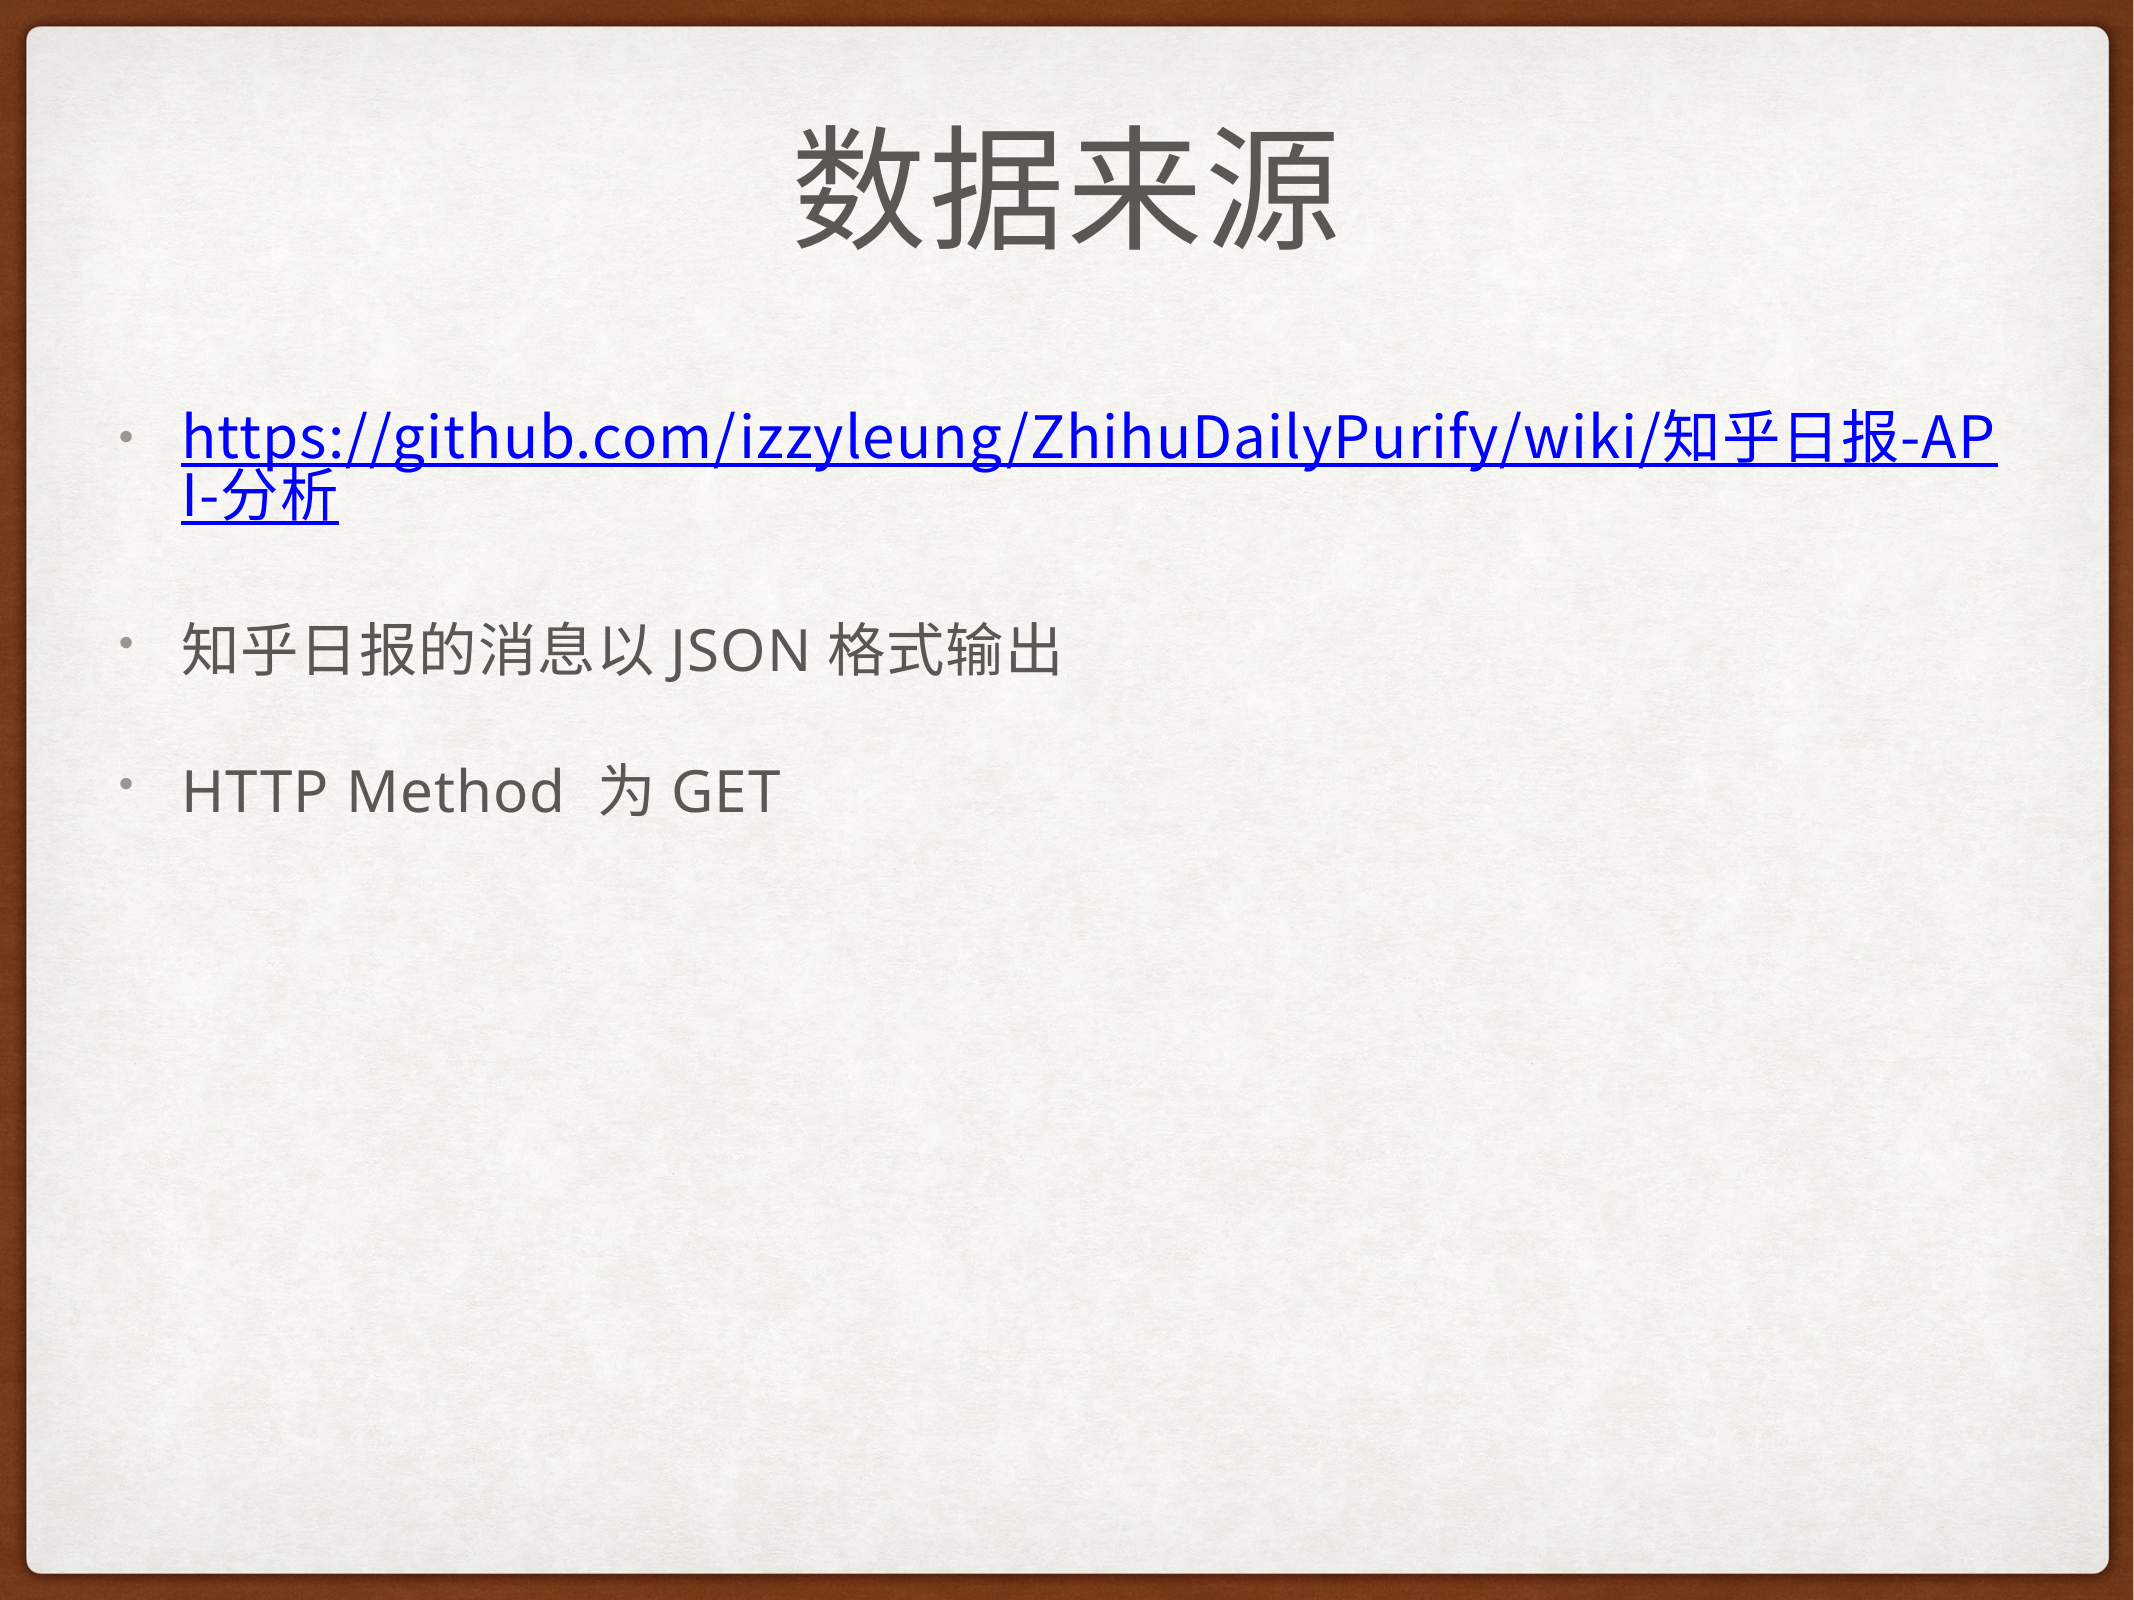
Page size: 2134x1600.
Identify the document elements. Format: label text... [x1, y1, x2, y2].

picture [0, 0, 2134, 1600]
list https://github.com/izzyleung/ZhihuDailyPurify/wiki/知乎日报-API-分析 知乎日报的消息以JSON格式输出 HTTP Method 为GET [109, 391, 2024, 1451]
title 数据来源 [109, 95, 2024, 391]
